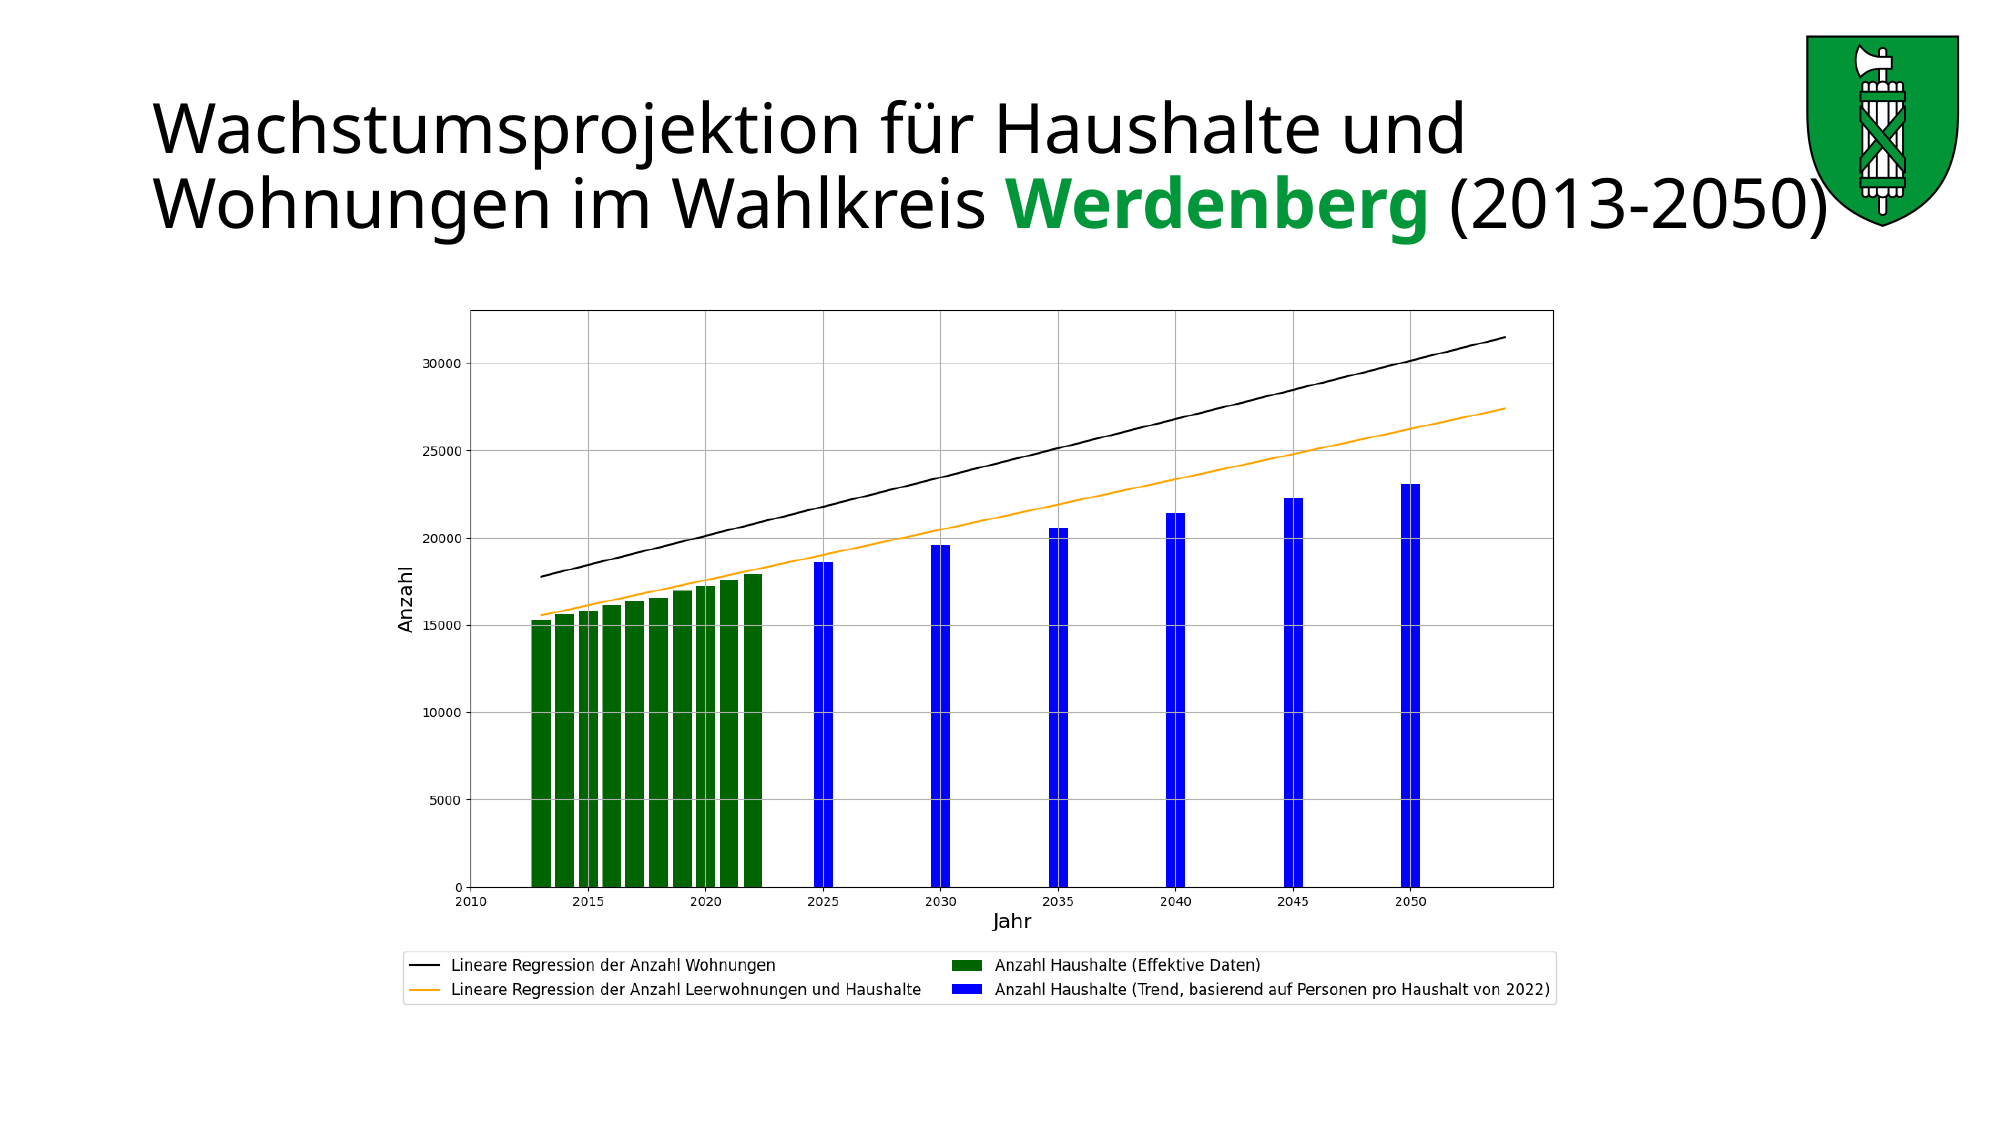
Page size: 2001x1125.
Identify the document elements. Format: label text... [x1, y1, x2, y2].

picture [1804, 33, 1962, 230]
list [388, 297, 1612, 1013]
title Wachstumsprojektion für Haushalte und Wohnungen im Wahlkreis Werdenberg (2013-2050) [137, 59, 1863, 278]
